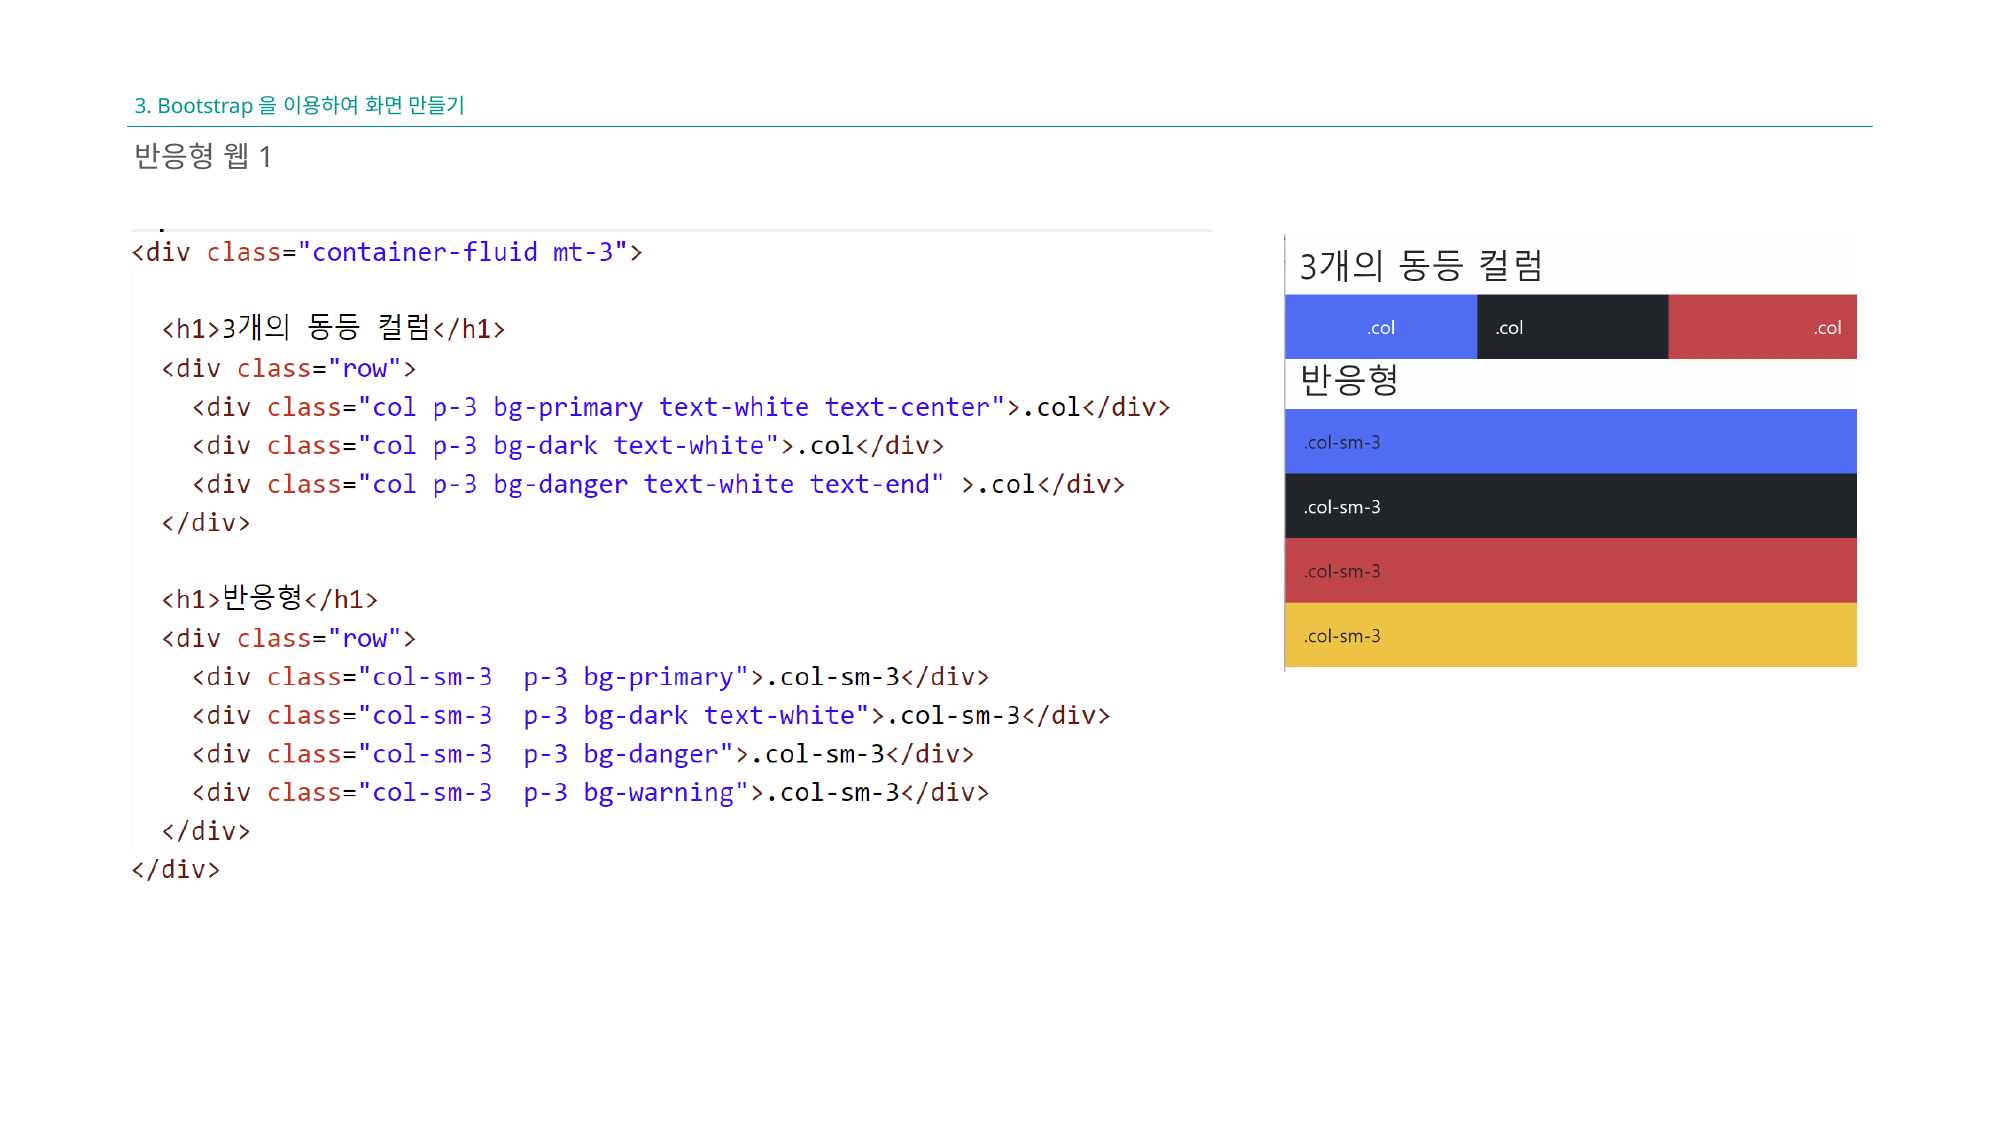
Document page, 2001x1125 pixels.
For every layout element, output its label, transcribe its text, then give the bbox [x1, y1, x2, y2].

list 반응형 웹1 [119, 134, 1191, 184]
list 3. Bootstrap을 이용하여 화면 만들기 [119, 88, 1191, 124]
picture [1284, 234, 1857, 672]
picture [132, 229, 1212, 896]
